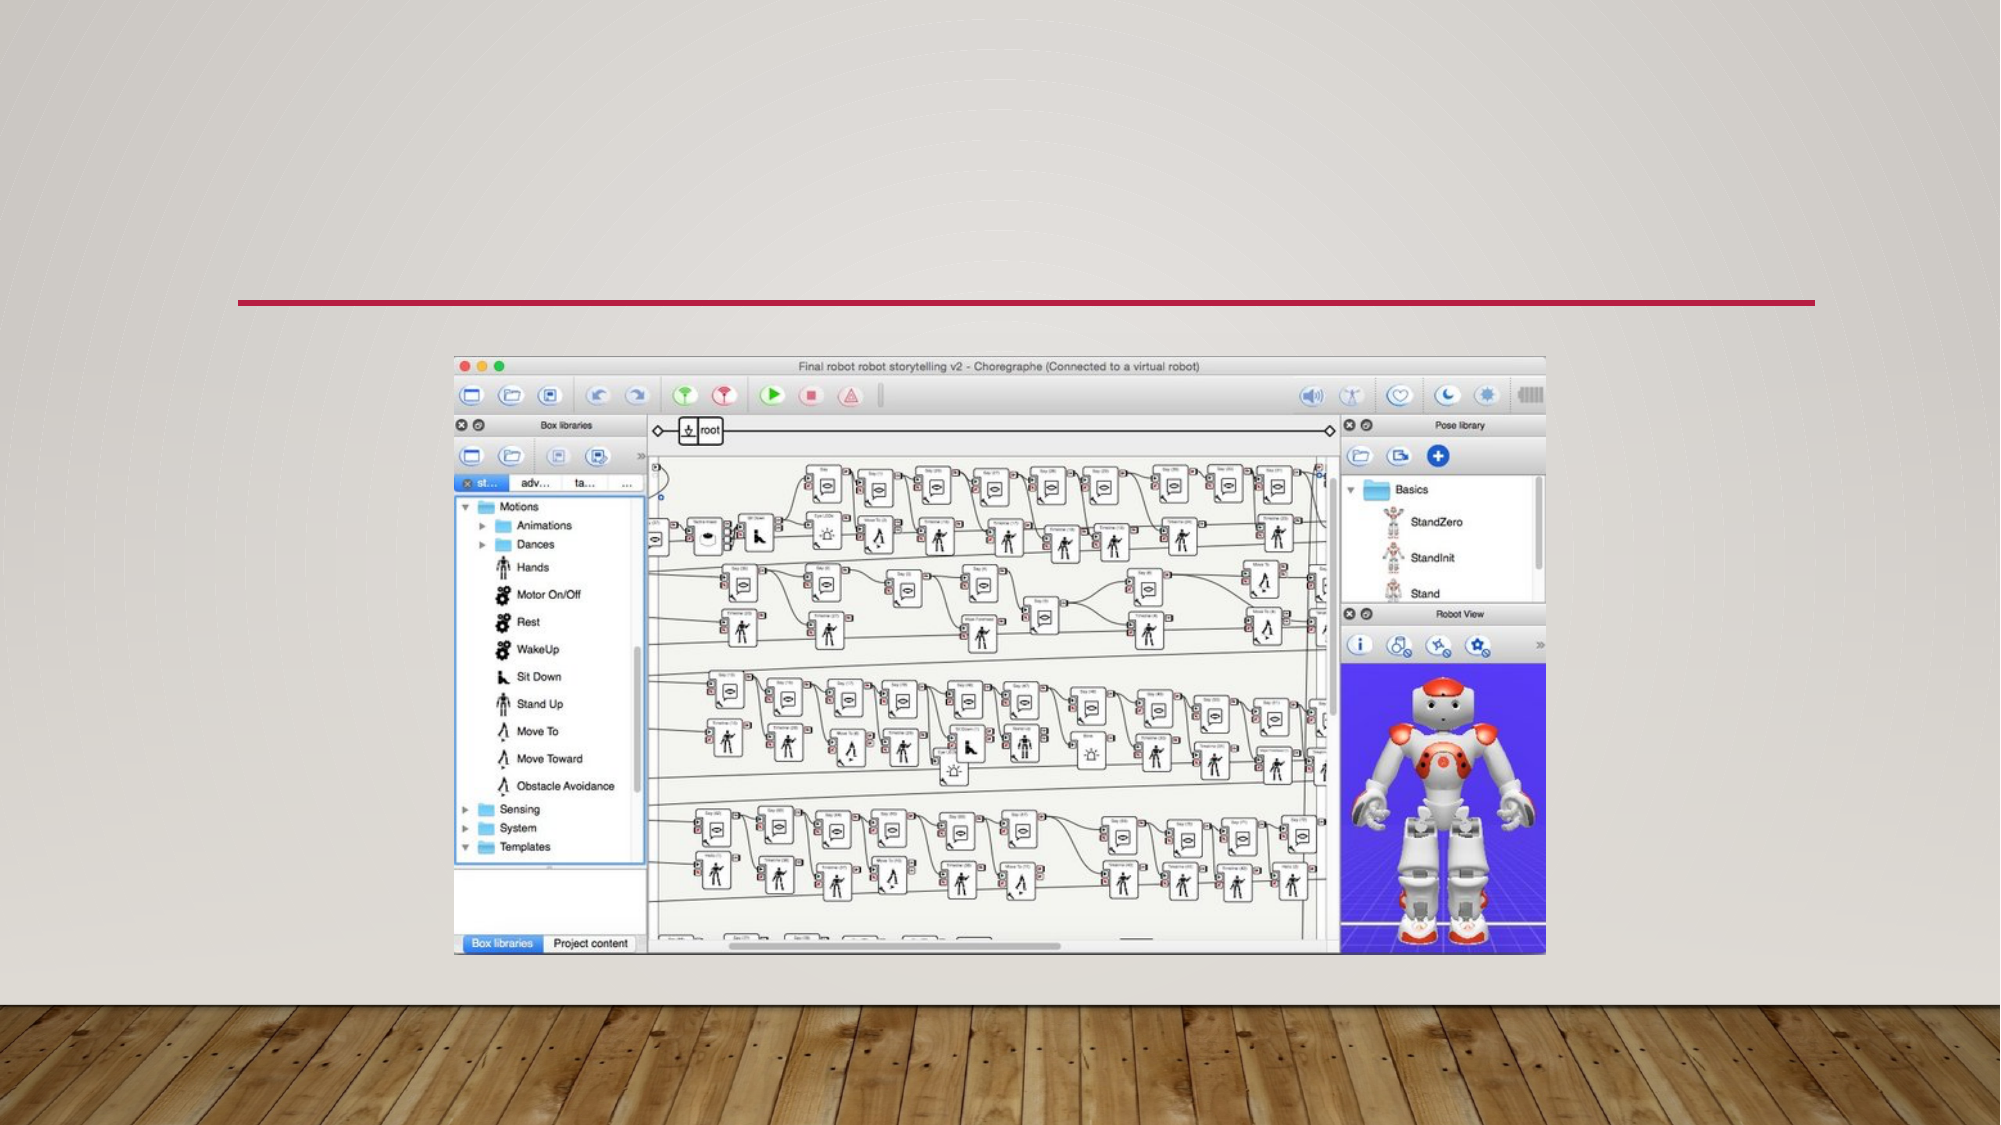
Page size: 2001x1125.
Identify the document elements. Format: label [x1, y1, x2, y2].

picture [0, 1005, 2000, 1125]
list [454, 356, 1546, 955]
